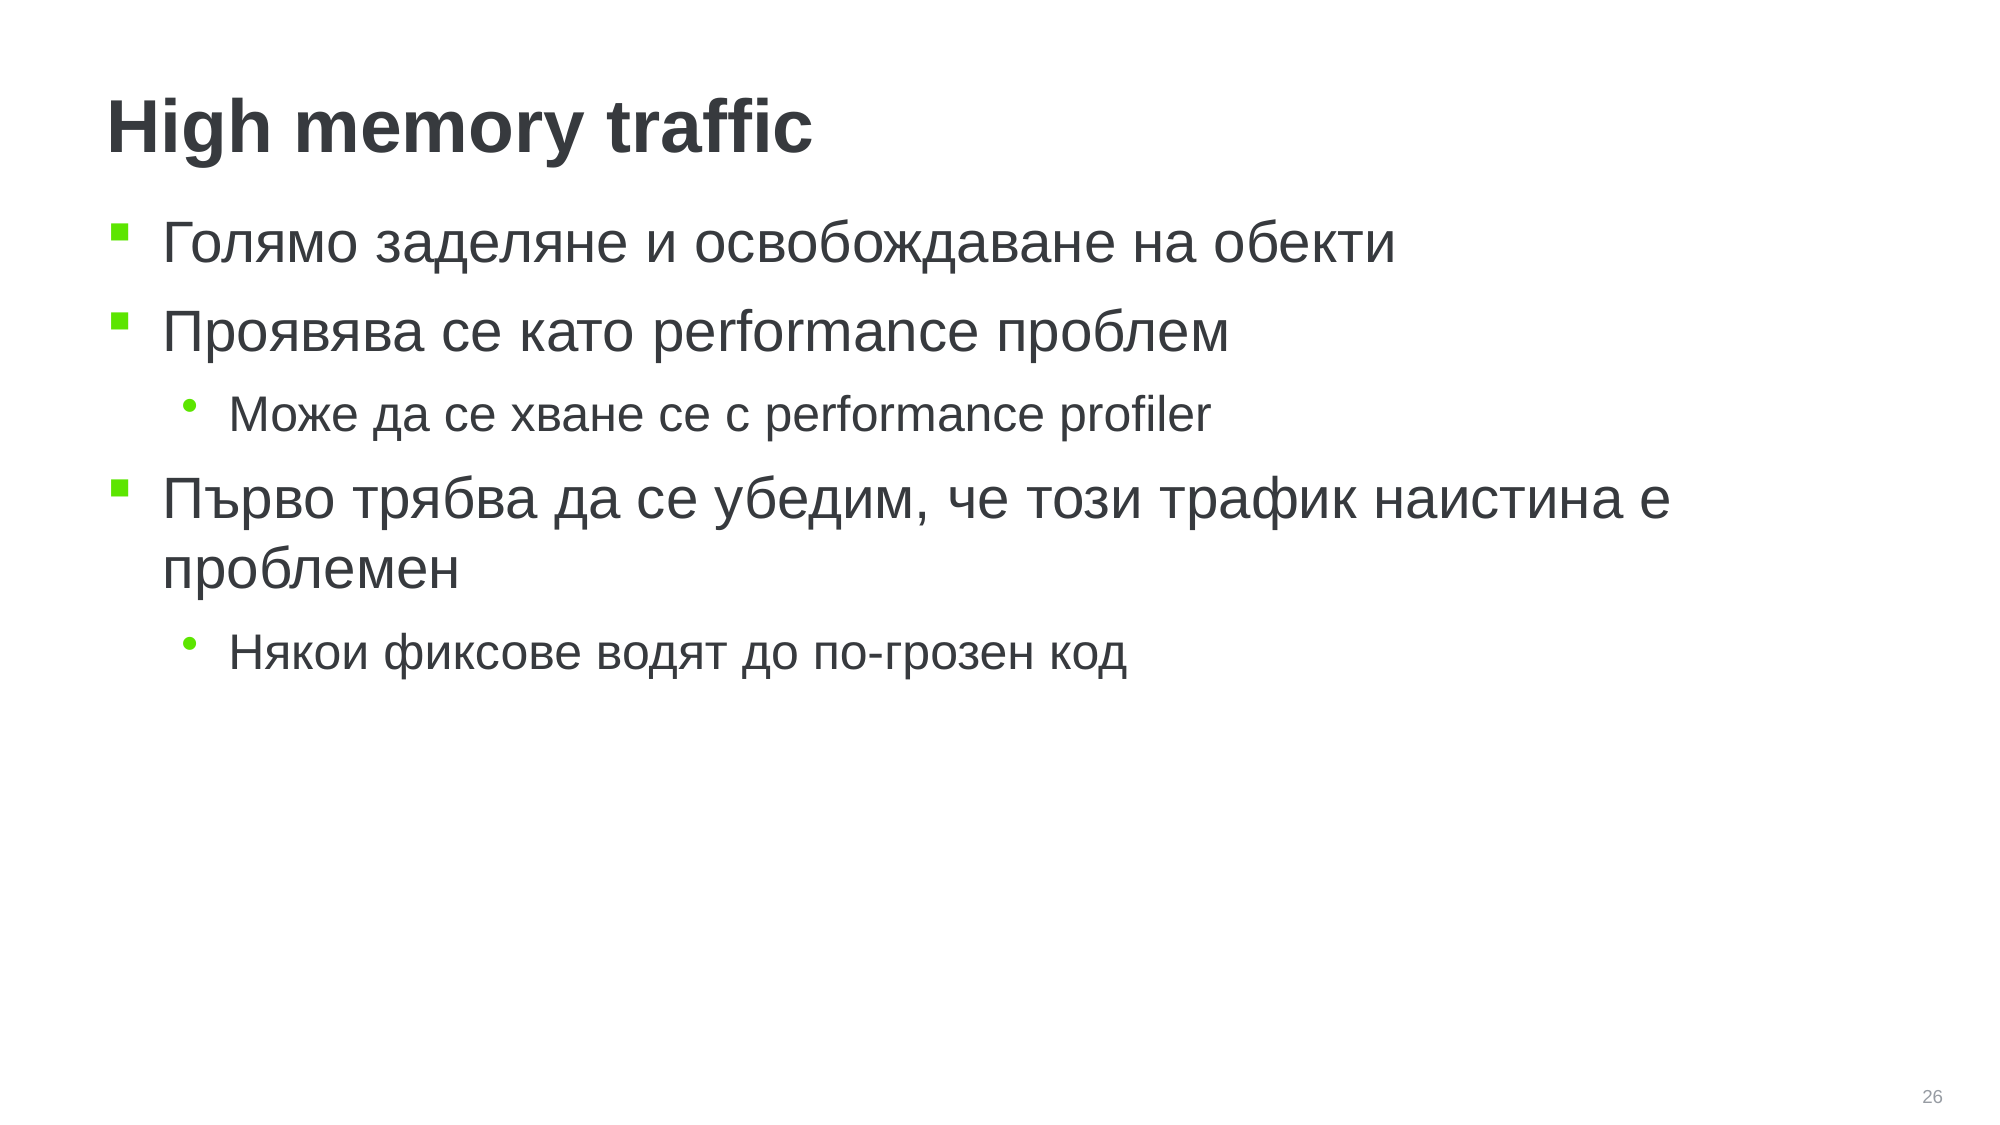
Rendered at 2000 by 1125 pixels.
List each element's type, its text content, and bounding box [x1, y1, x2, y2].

list Голямо заделяне и освобождаване на обекти Проявява се като performance проблем Може да се хване се с performance profiler Първо трябва да се убедим, че този трафик наистина е проблемен Някои фиксове водят до по-грозен код [91, 196, 1888, 1046]
title High memory traffic [91, 80, 1888, 177]
